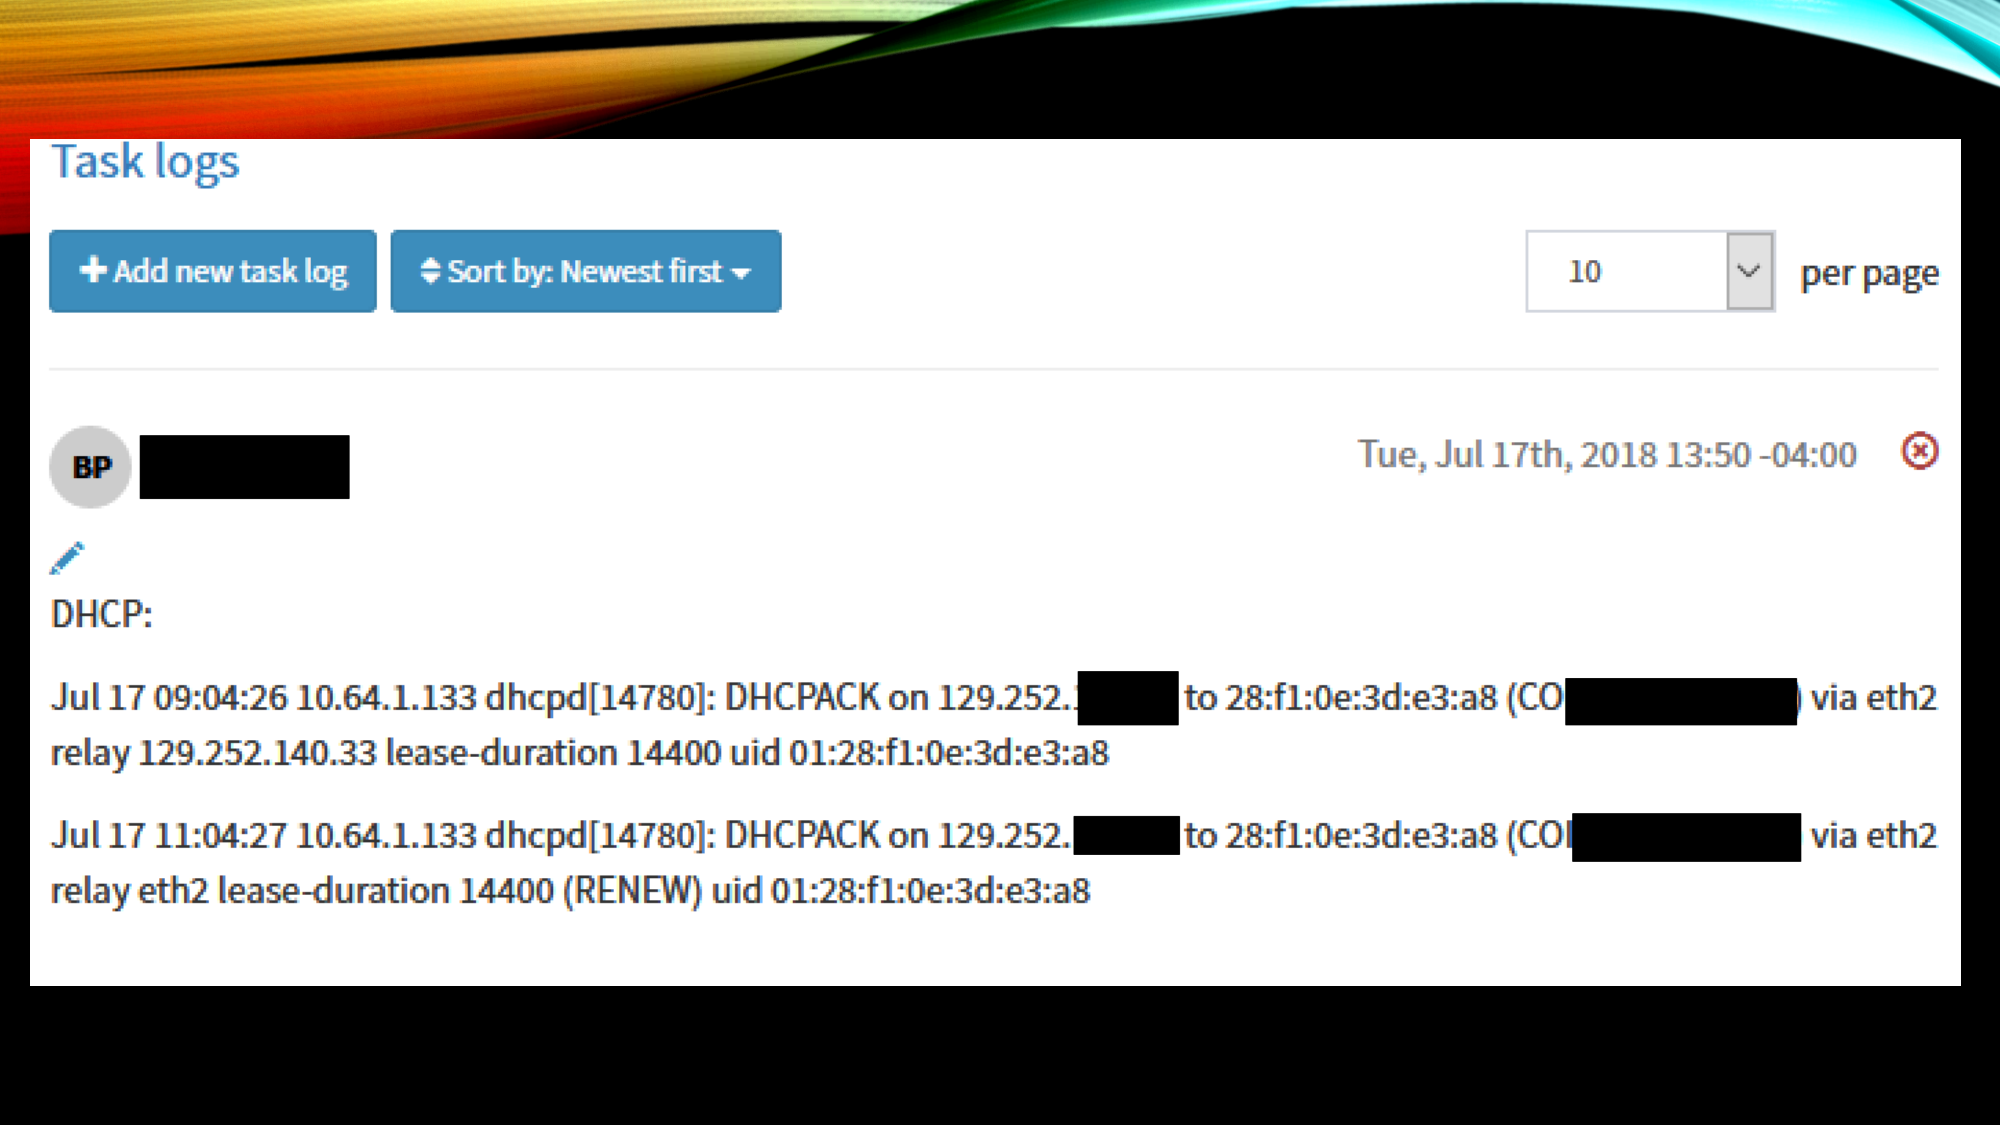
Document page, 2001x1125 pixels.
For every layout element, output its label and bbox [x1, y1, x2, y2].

list [30, 139, 1961, 986]
picture [0, 0, 2000, 237]
